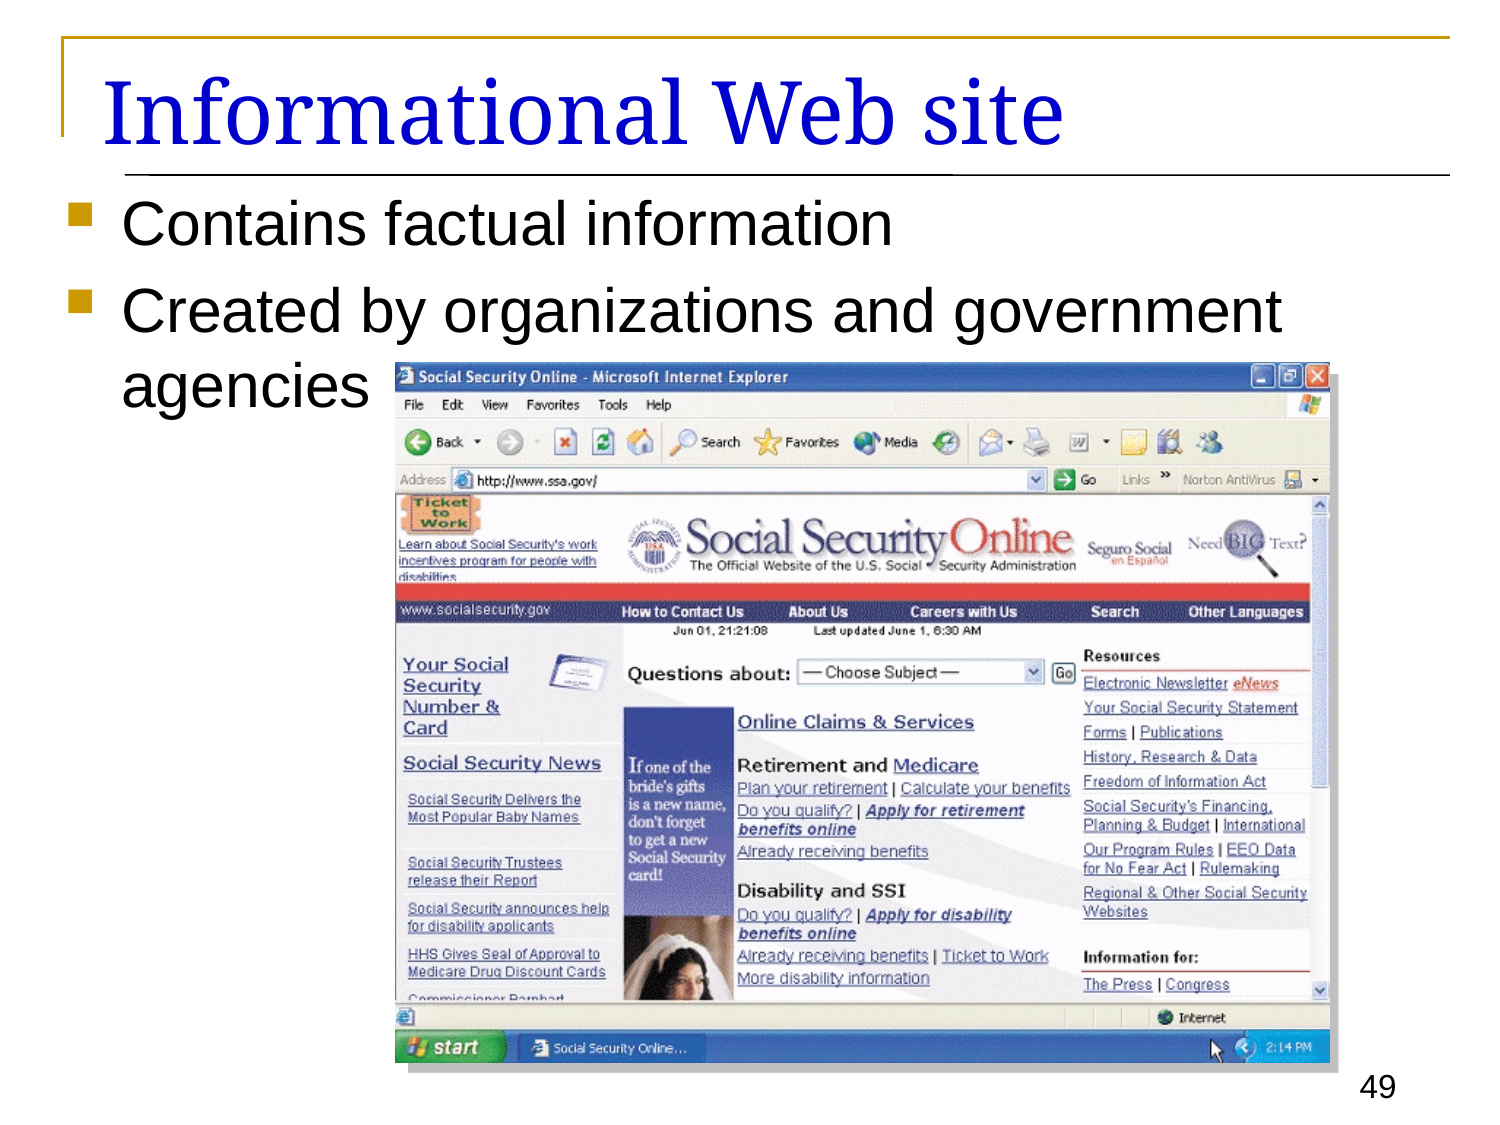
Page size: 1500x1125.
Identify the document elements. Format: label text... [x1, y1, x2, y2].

picture [1267, 1043, 1313, 1052]
title Informational Web site [87, 49, 1451, 163]
picture [395, 362, 1330, 1063]
list Contains factual information Created by organizations and government agencies [49, 174, 1451, 463]
